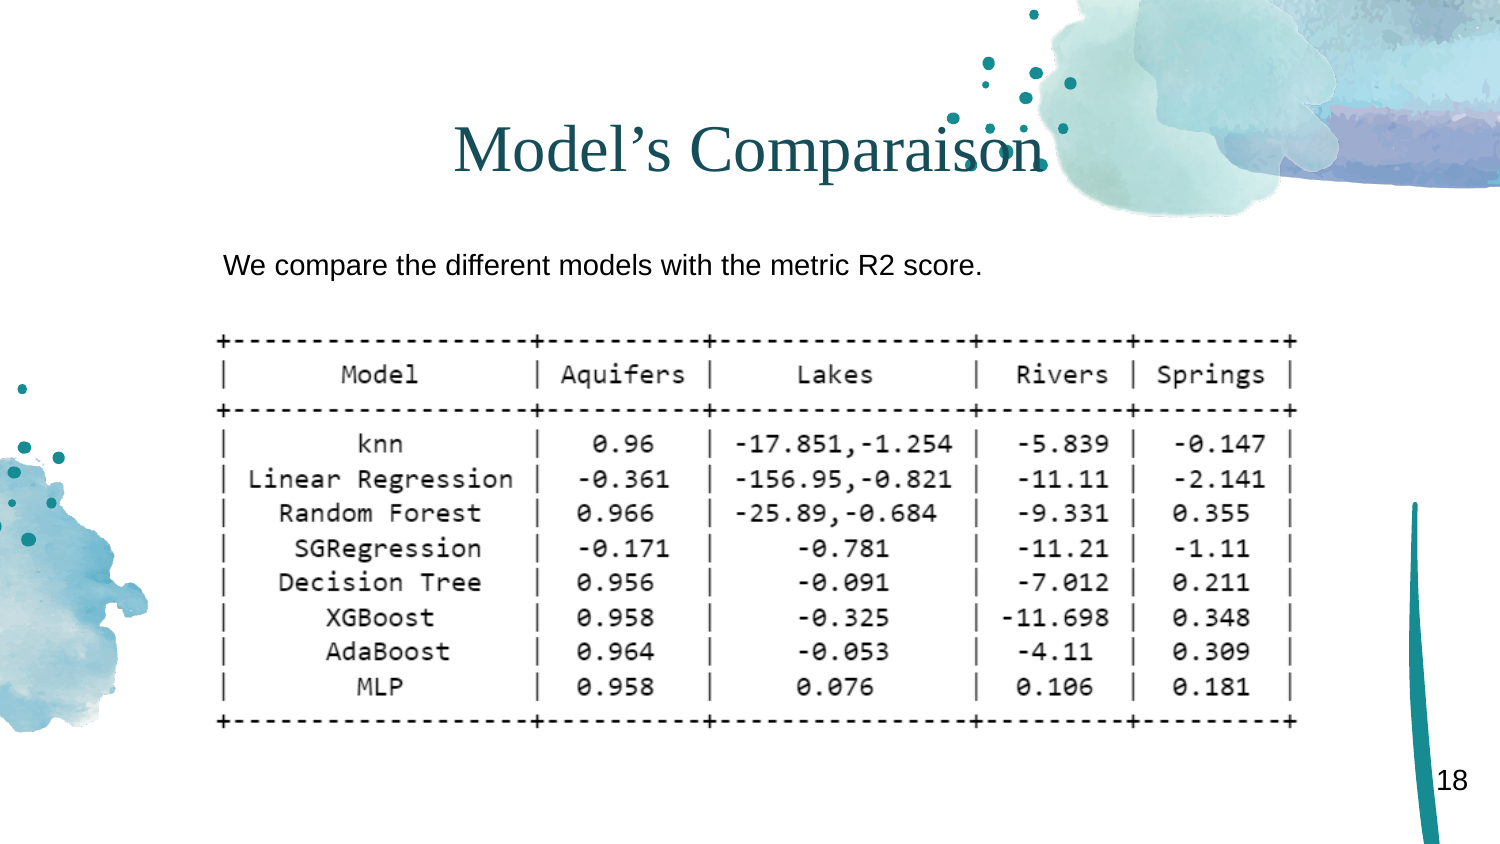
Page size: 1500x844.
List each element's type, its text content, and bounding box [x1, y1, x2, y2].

picture [208, 320, 1315, 751]
picture [1027, 184, 1355, 220]
picture [1027, 0, 1355, 90]
text_box 18 [1377, 753, 1484, 804]
title Model’s Comparaison [116, 90, 1383, 184]
text_box We compare the different models with the metric R2 score. [208, 238, 1216, 289]
picture [0, 424, 157, 746]
